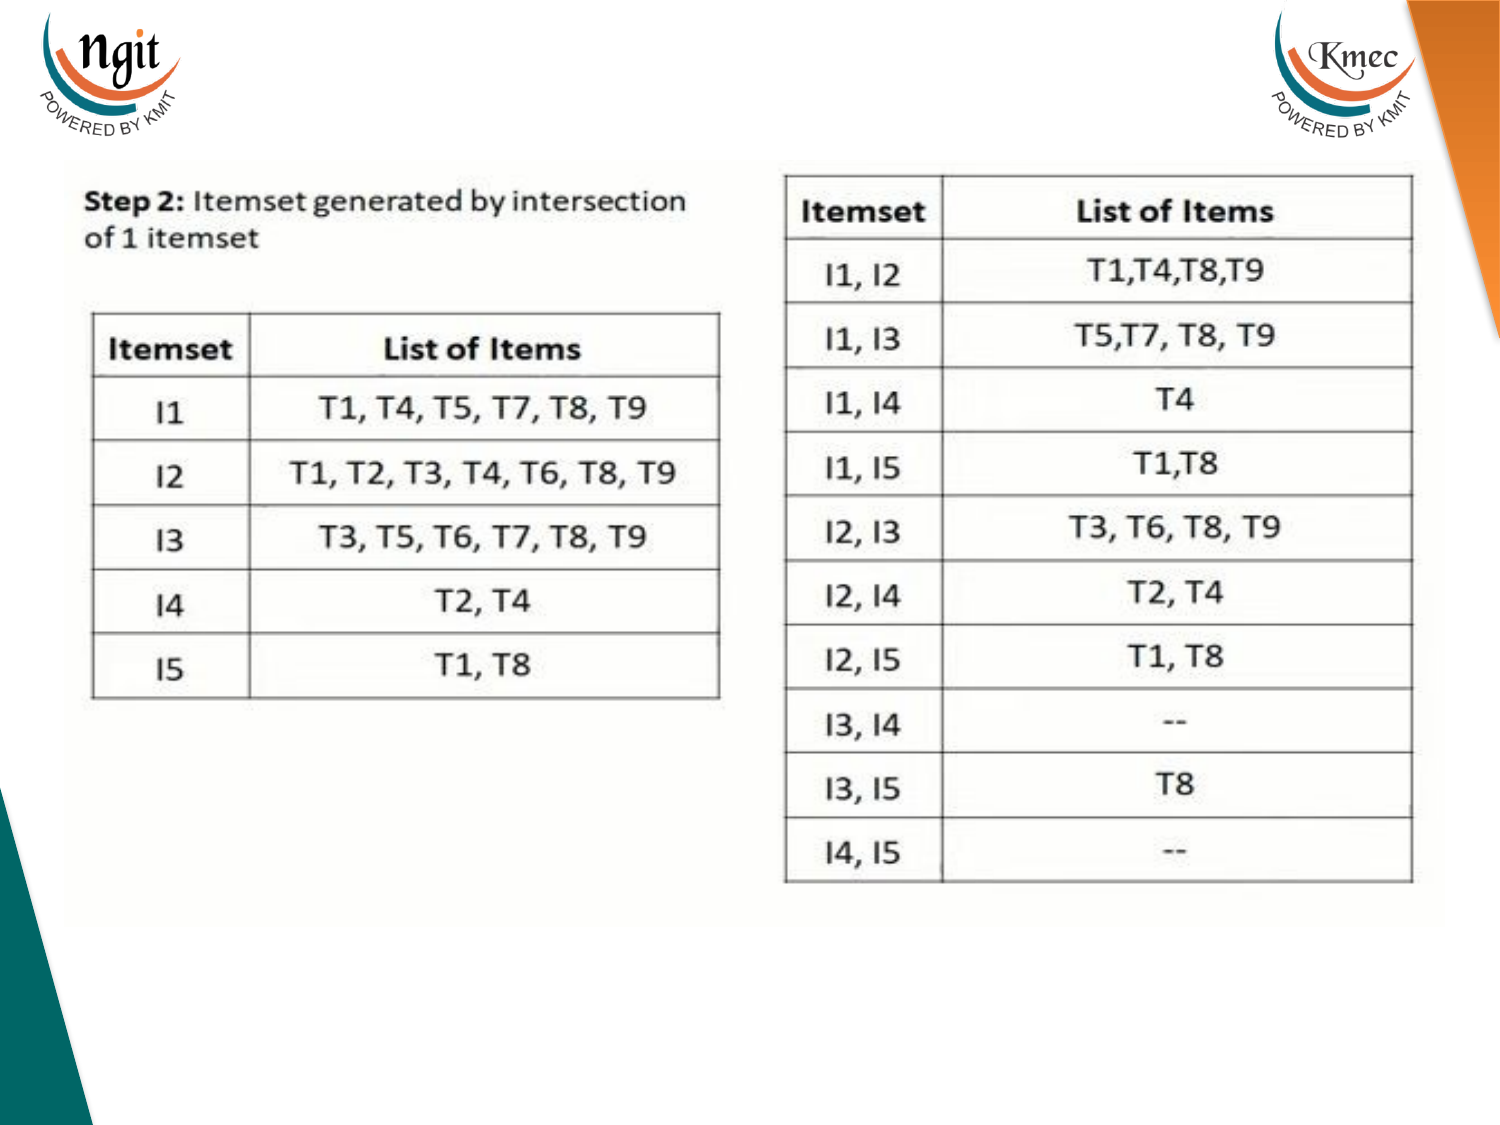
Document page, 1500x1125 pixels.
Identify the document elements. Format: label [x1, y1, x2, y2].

picture [0, 0, 1500, 927]
